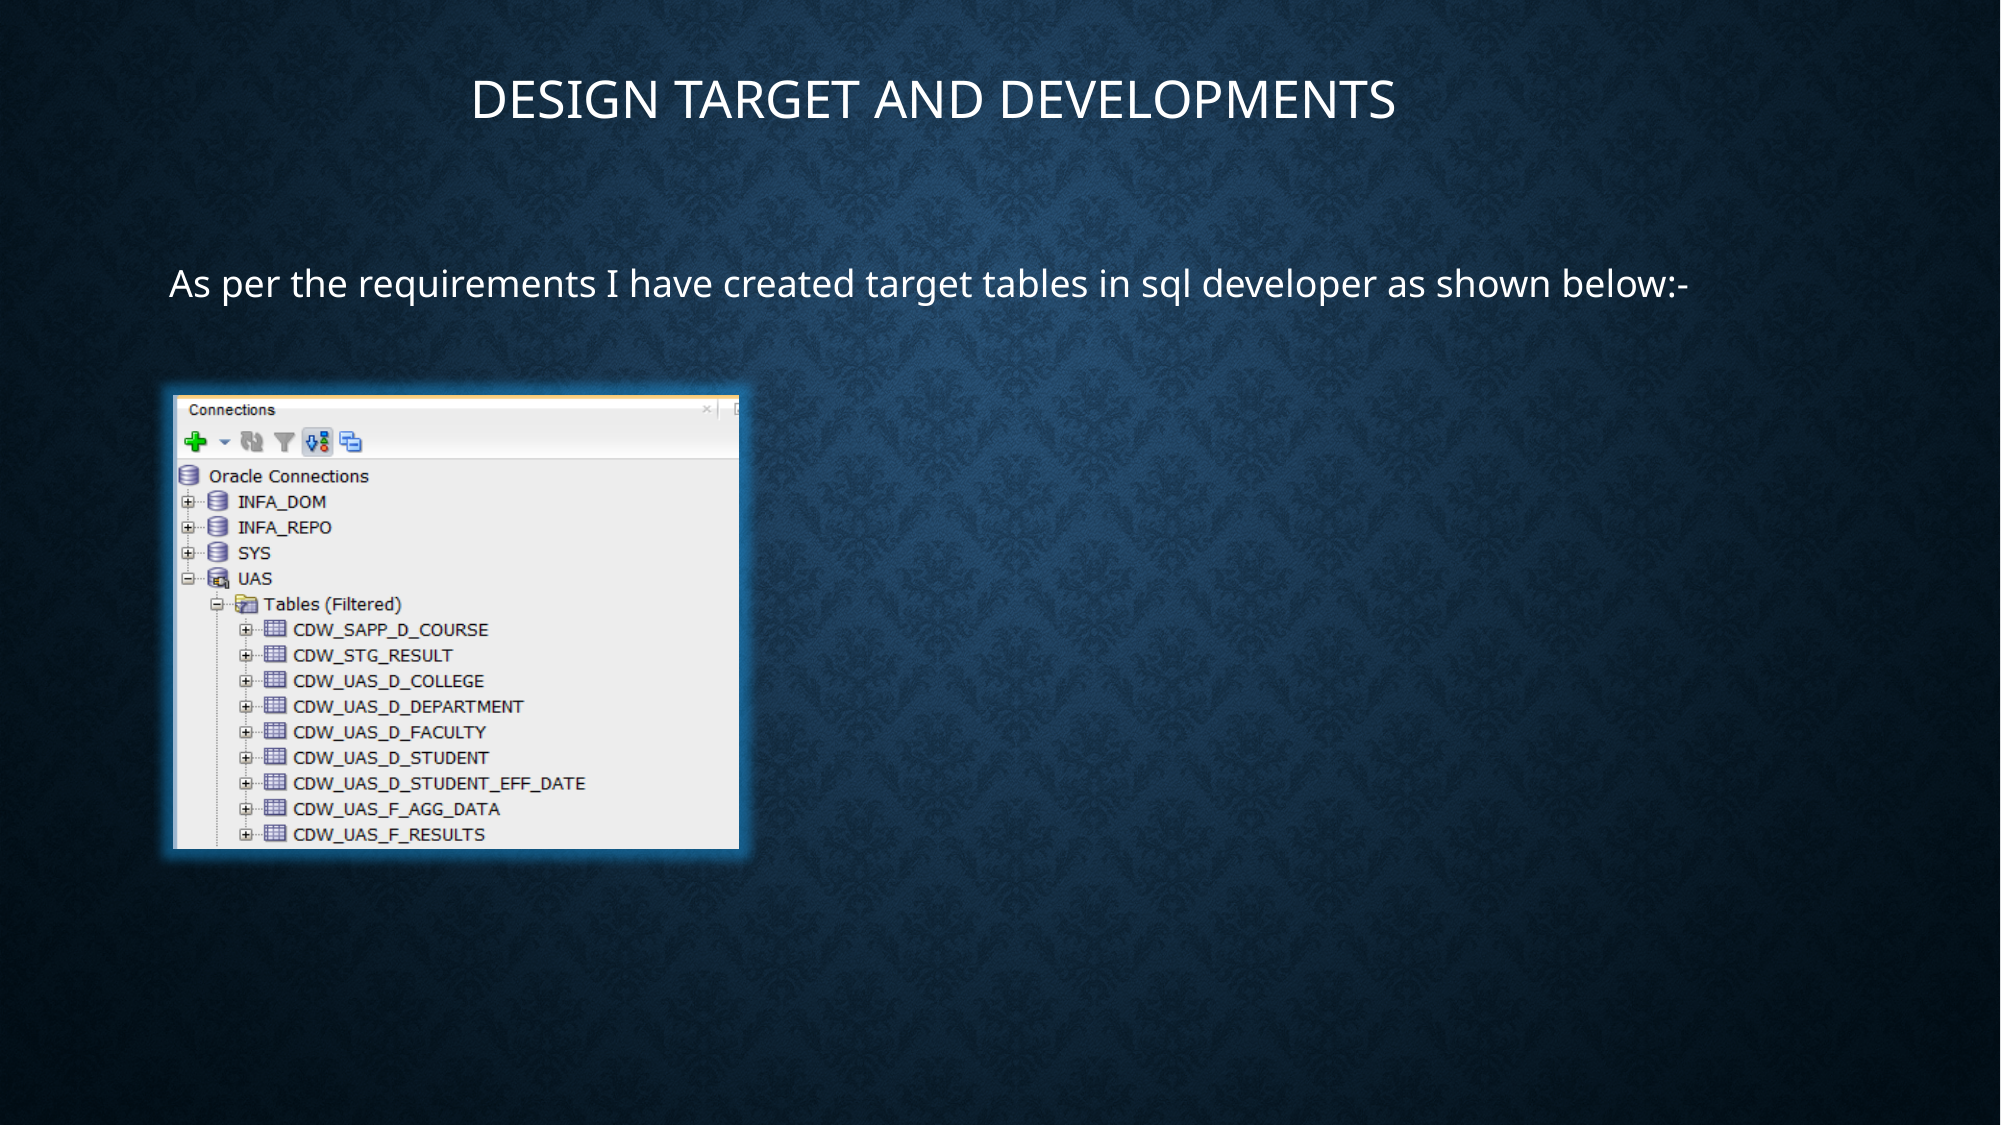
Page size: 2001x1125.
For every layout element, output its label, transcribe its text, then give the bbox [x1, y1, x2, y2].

text_box As per the requirements I have created target tables in sql developer as shown below:- [154, 252, 1896, 313]
picture [172, 394, 739, 850]
text_box DESIGN TARGET AND DEVELOPMENTS [455, 58, 1455, 136]
